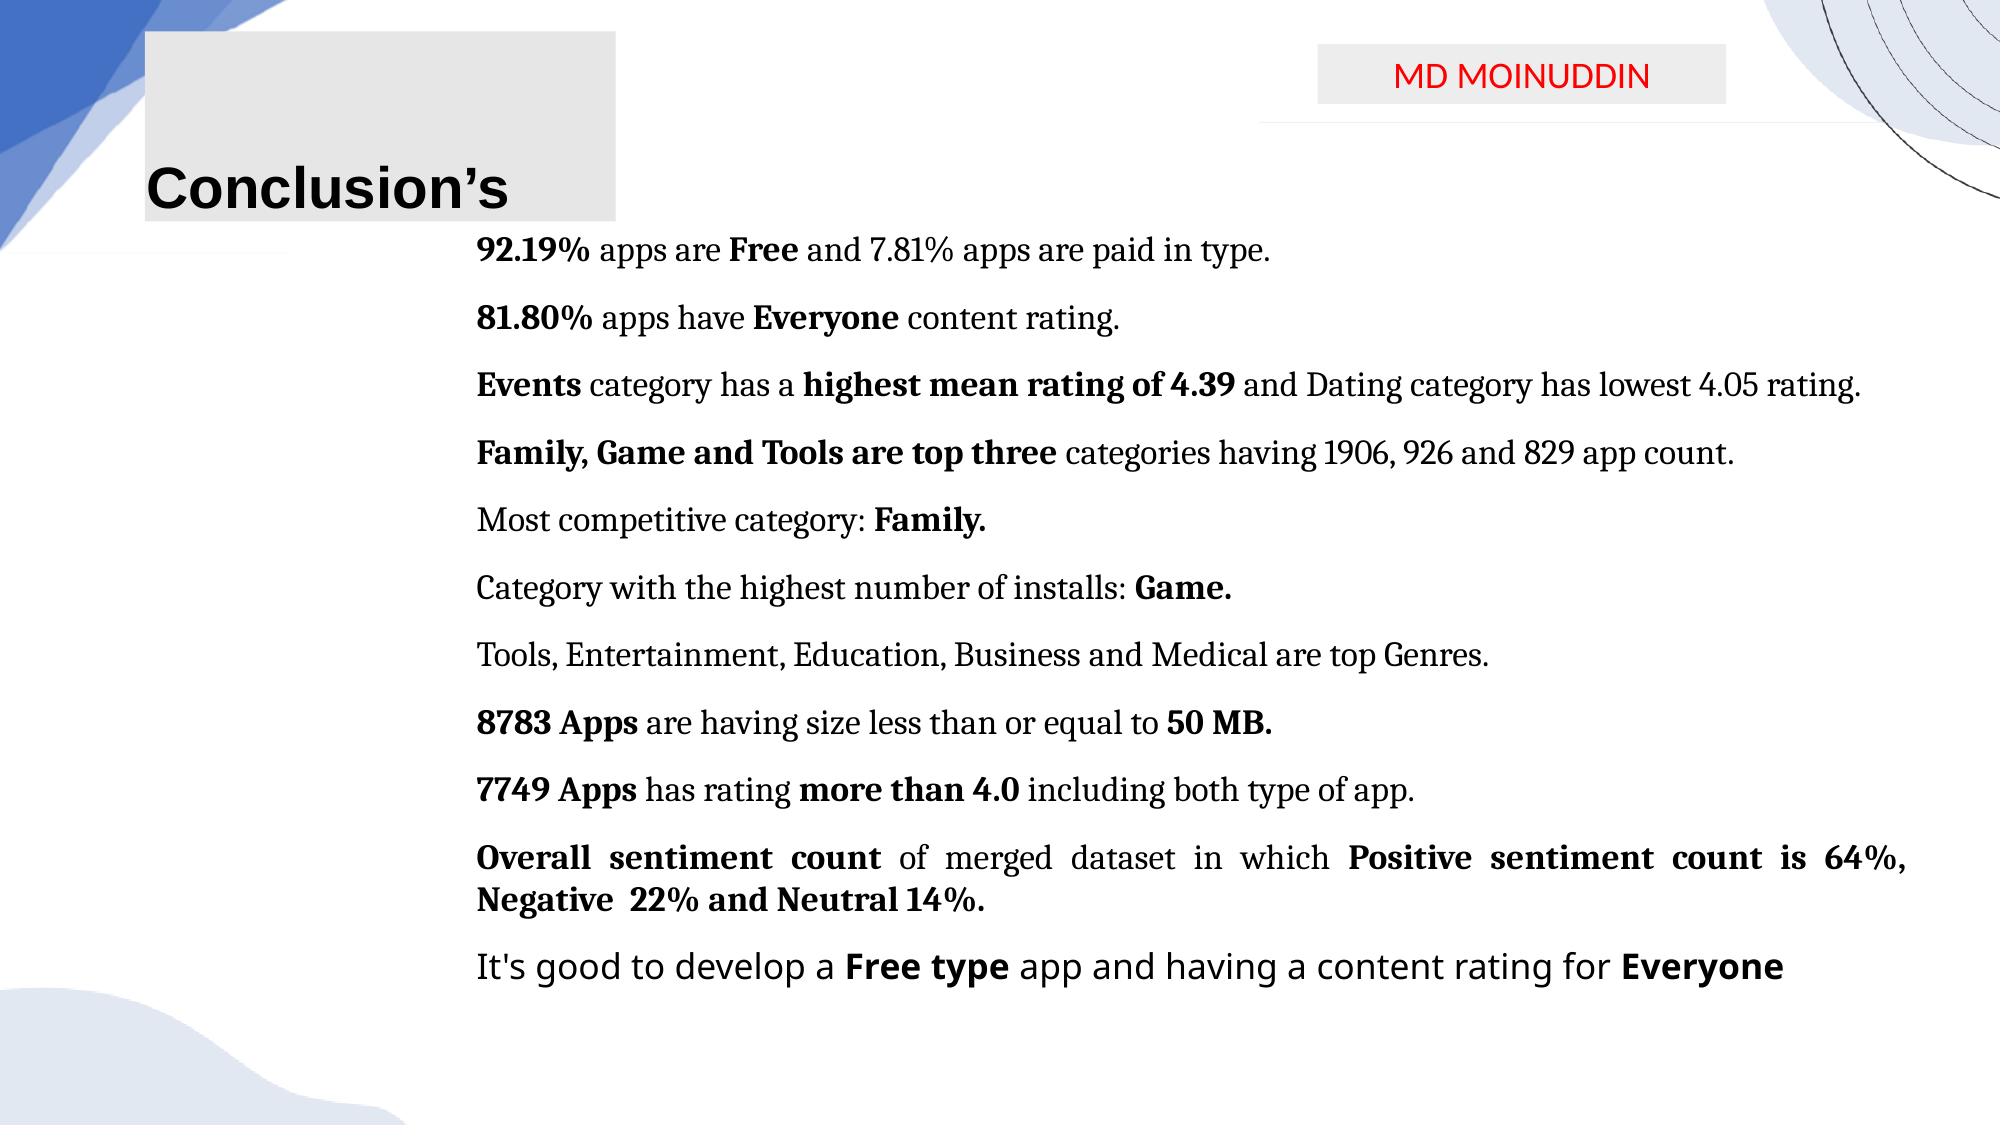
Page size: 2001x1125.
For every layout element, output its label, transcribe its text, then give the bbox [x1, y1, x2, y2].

picture [1258, 0, 2000, 210]
picture [0, 0, 471, 254]
title Conclusion’s [294, 31, 616, 222]
text_box 92.19% apps are Free and 7.81% apps are paid in type. 81.80% apps have Everyone content rating. Events category has a highest mean rating of 4.39 and Dating category has lowest 4.05 rating. Family, Game and Tools are top three categories having 1906, 926 and 829 app count. Most competitive category: Family. Category with the highest number of installs: Game. Tools, Entertainment, Education, Business and Medical are top Genres. 8783 Apps are having size less than or equal to 50 MB. 7749 Apps has rating more than 4.0 including both type of app. Overall sentiment count of merged dataset in which Positive sentiment count is 64%, Negative 22% and Neutral 14%. It's good to develop a Free type app and having a content rating for Everyone [470, 206, 1907, 1054]
picture [0, 984, 408, 1125]
